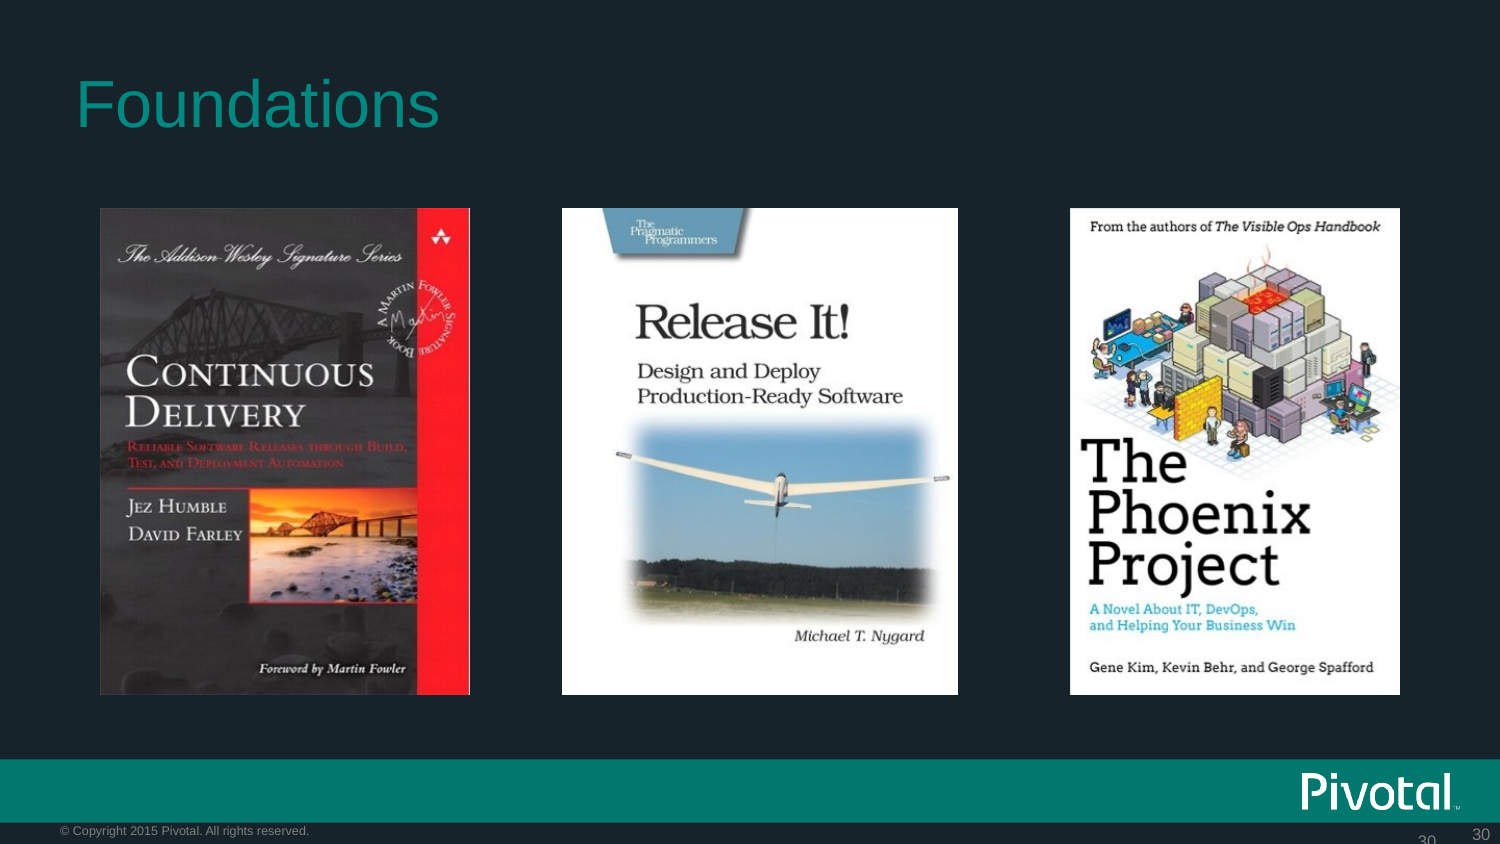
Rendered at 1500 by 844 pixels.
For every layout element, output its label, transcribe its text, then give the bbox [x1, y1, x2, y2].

slide_number 30 [1403, 823, 1491, 844]
picture [1302, 773, 1460, 810]
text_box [100, 208, 1400, 695]
title Foundations [60, 53, 1440, 129]
